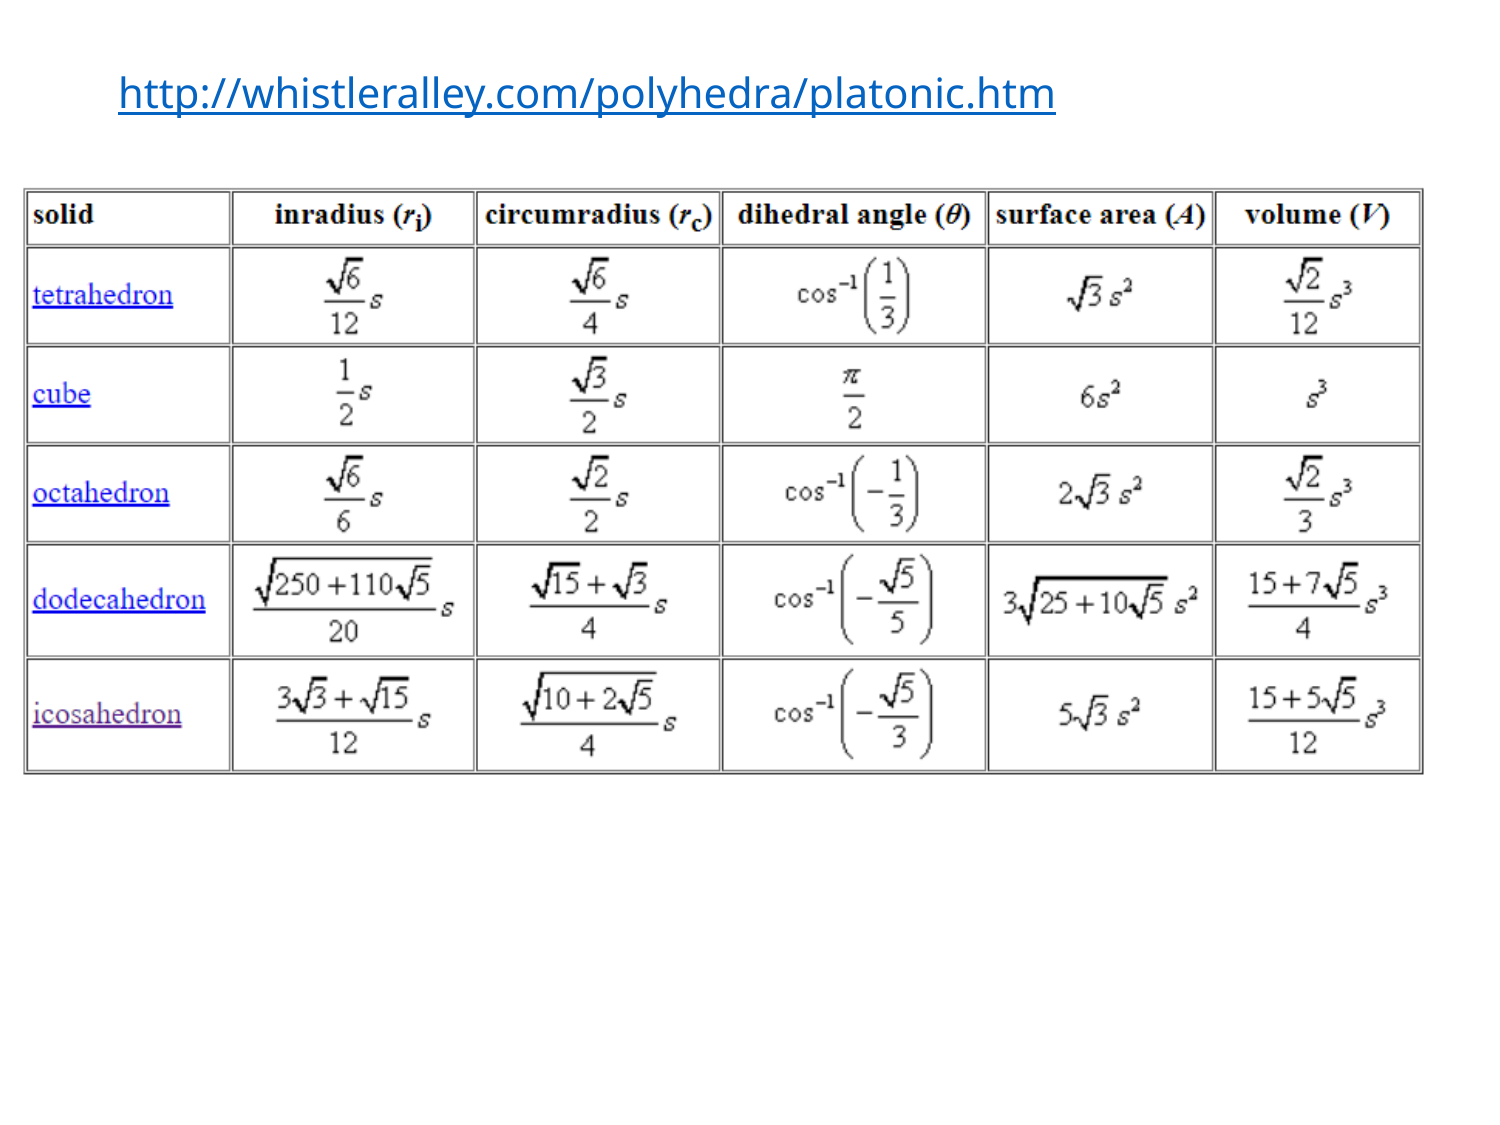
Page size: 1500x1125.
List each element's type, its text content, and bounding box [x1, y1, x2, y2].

title http://whistleralley.com/polyhedra/platonic.htm [103, 59, 1397, 127]
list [19, 176, 1447, 784]
